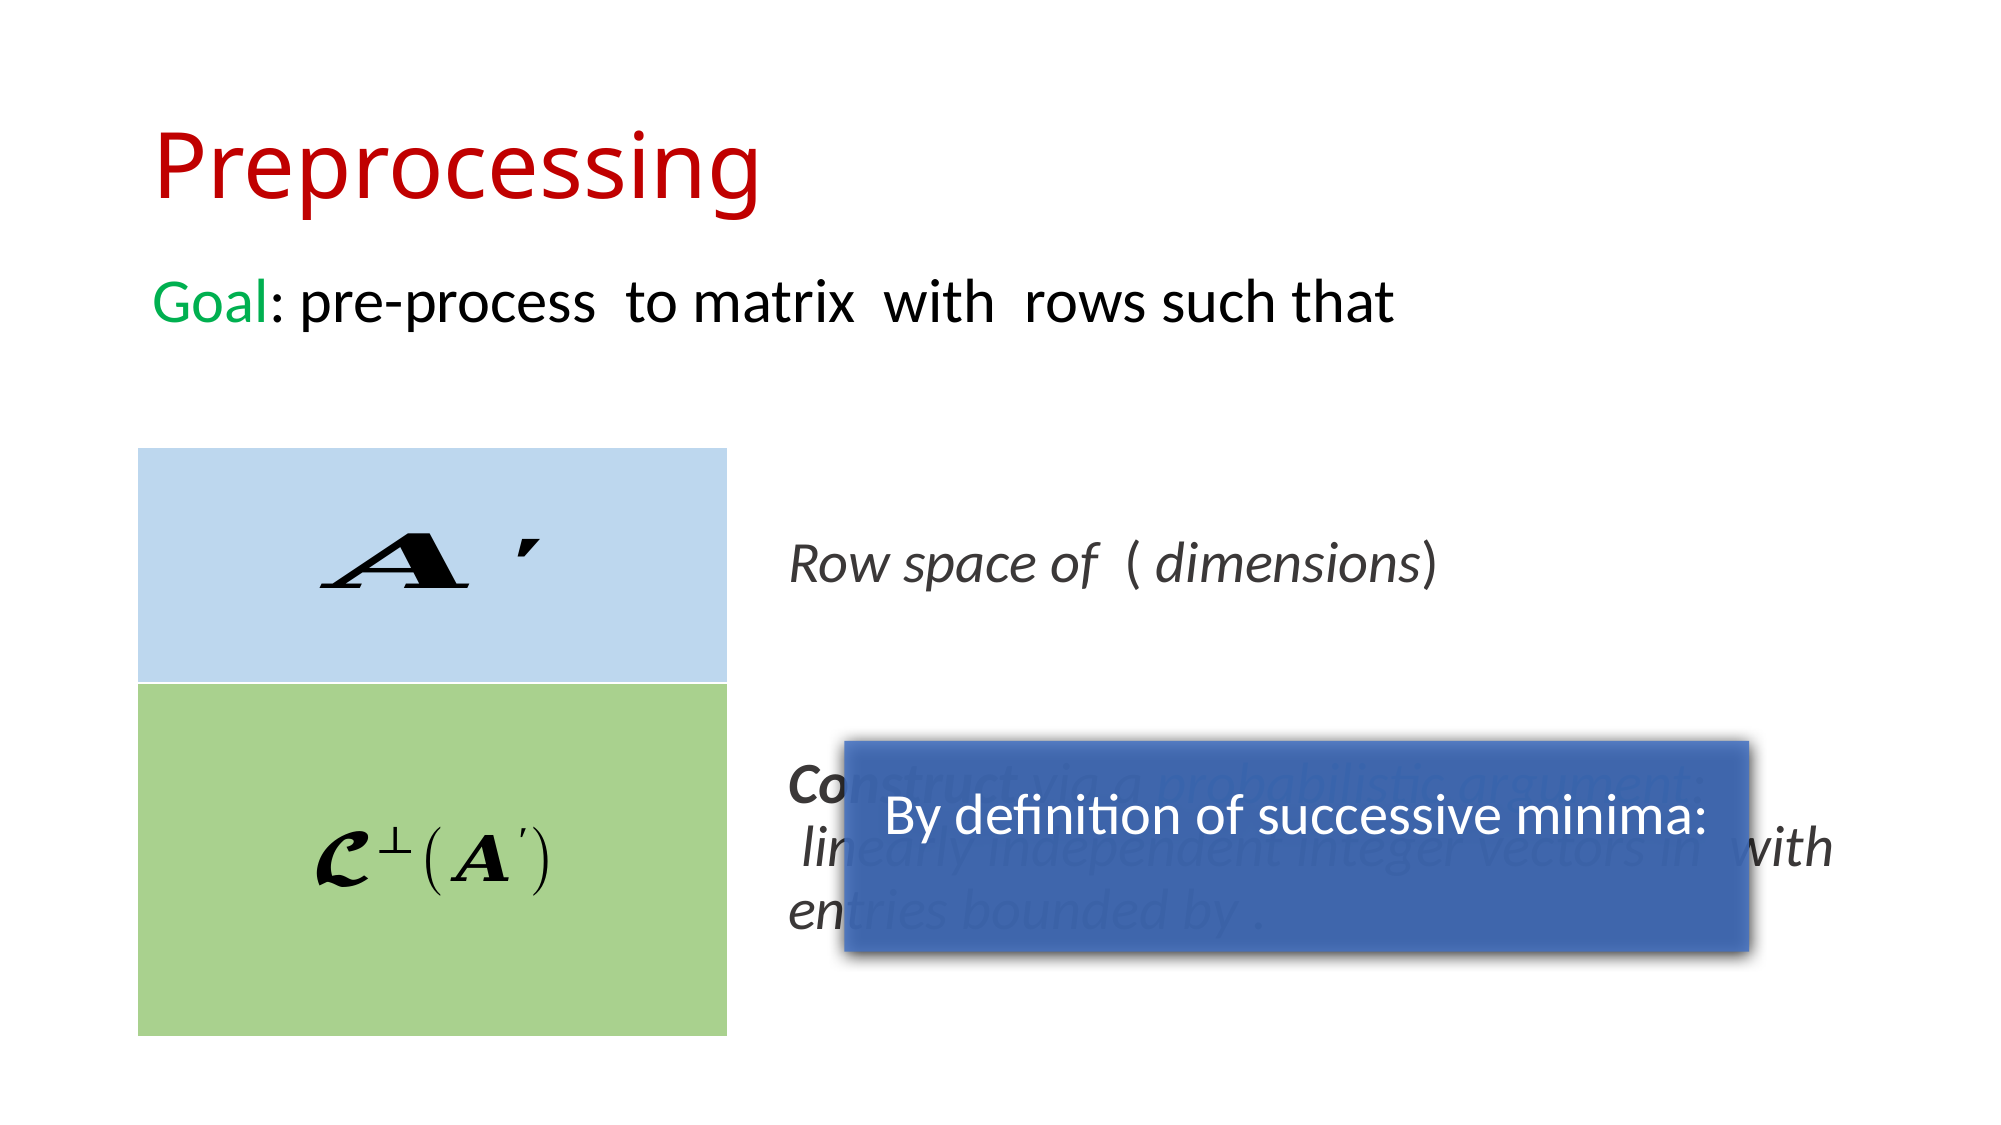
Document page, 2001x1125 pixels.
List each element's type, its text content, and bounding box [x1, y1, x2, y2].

text_box [136, 446, 729, 682]
title Preprocessing [137, 59, 1863, 278]
text_box [136, 682, 729, 1038]
